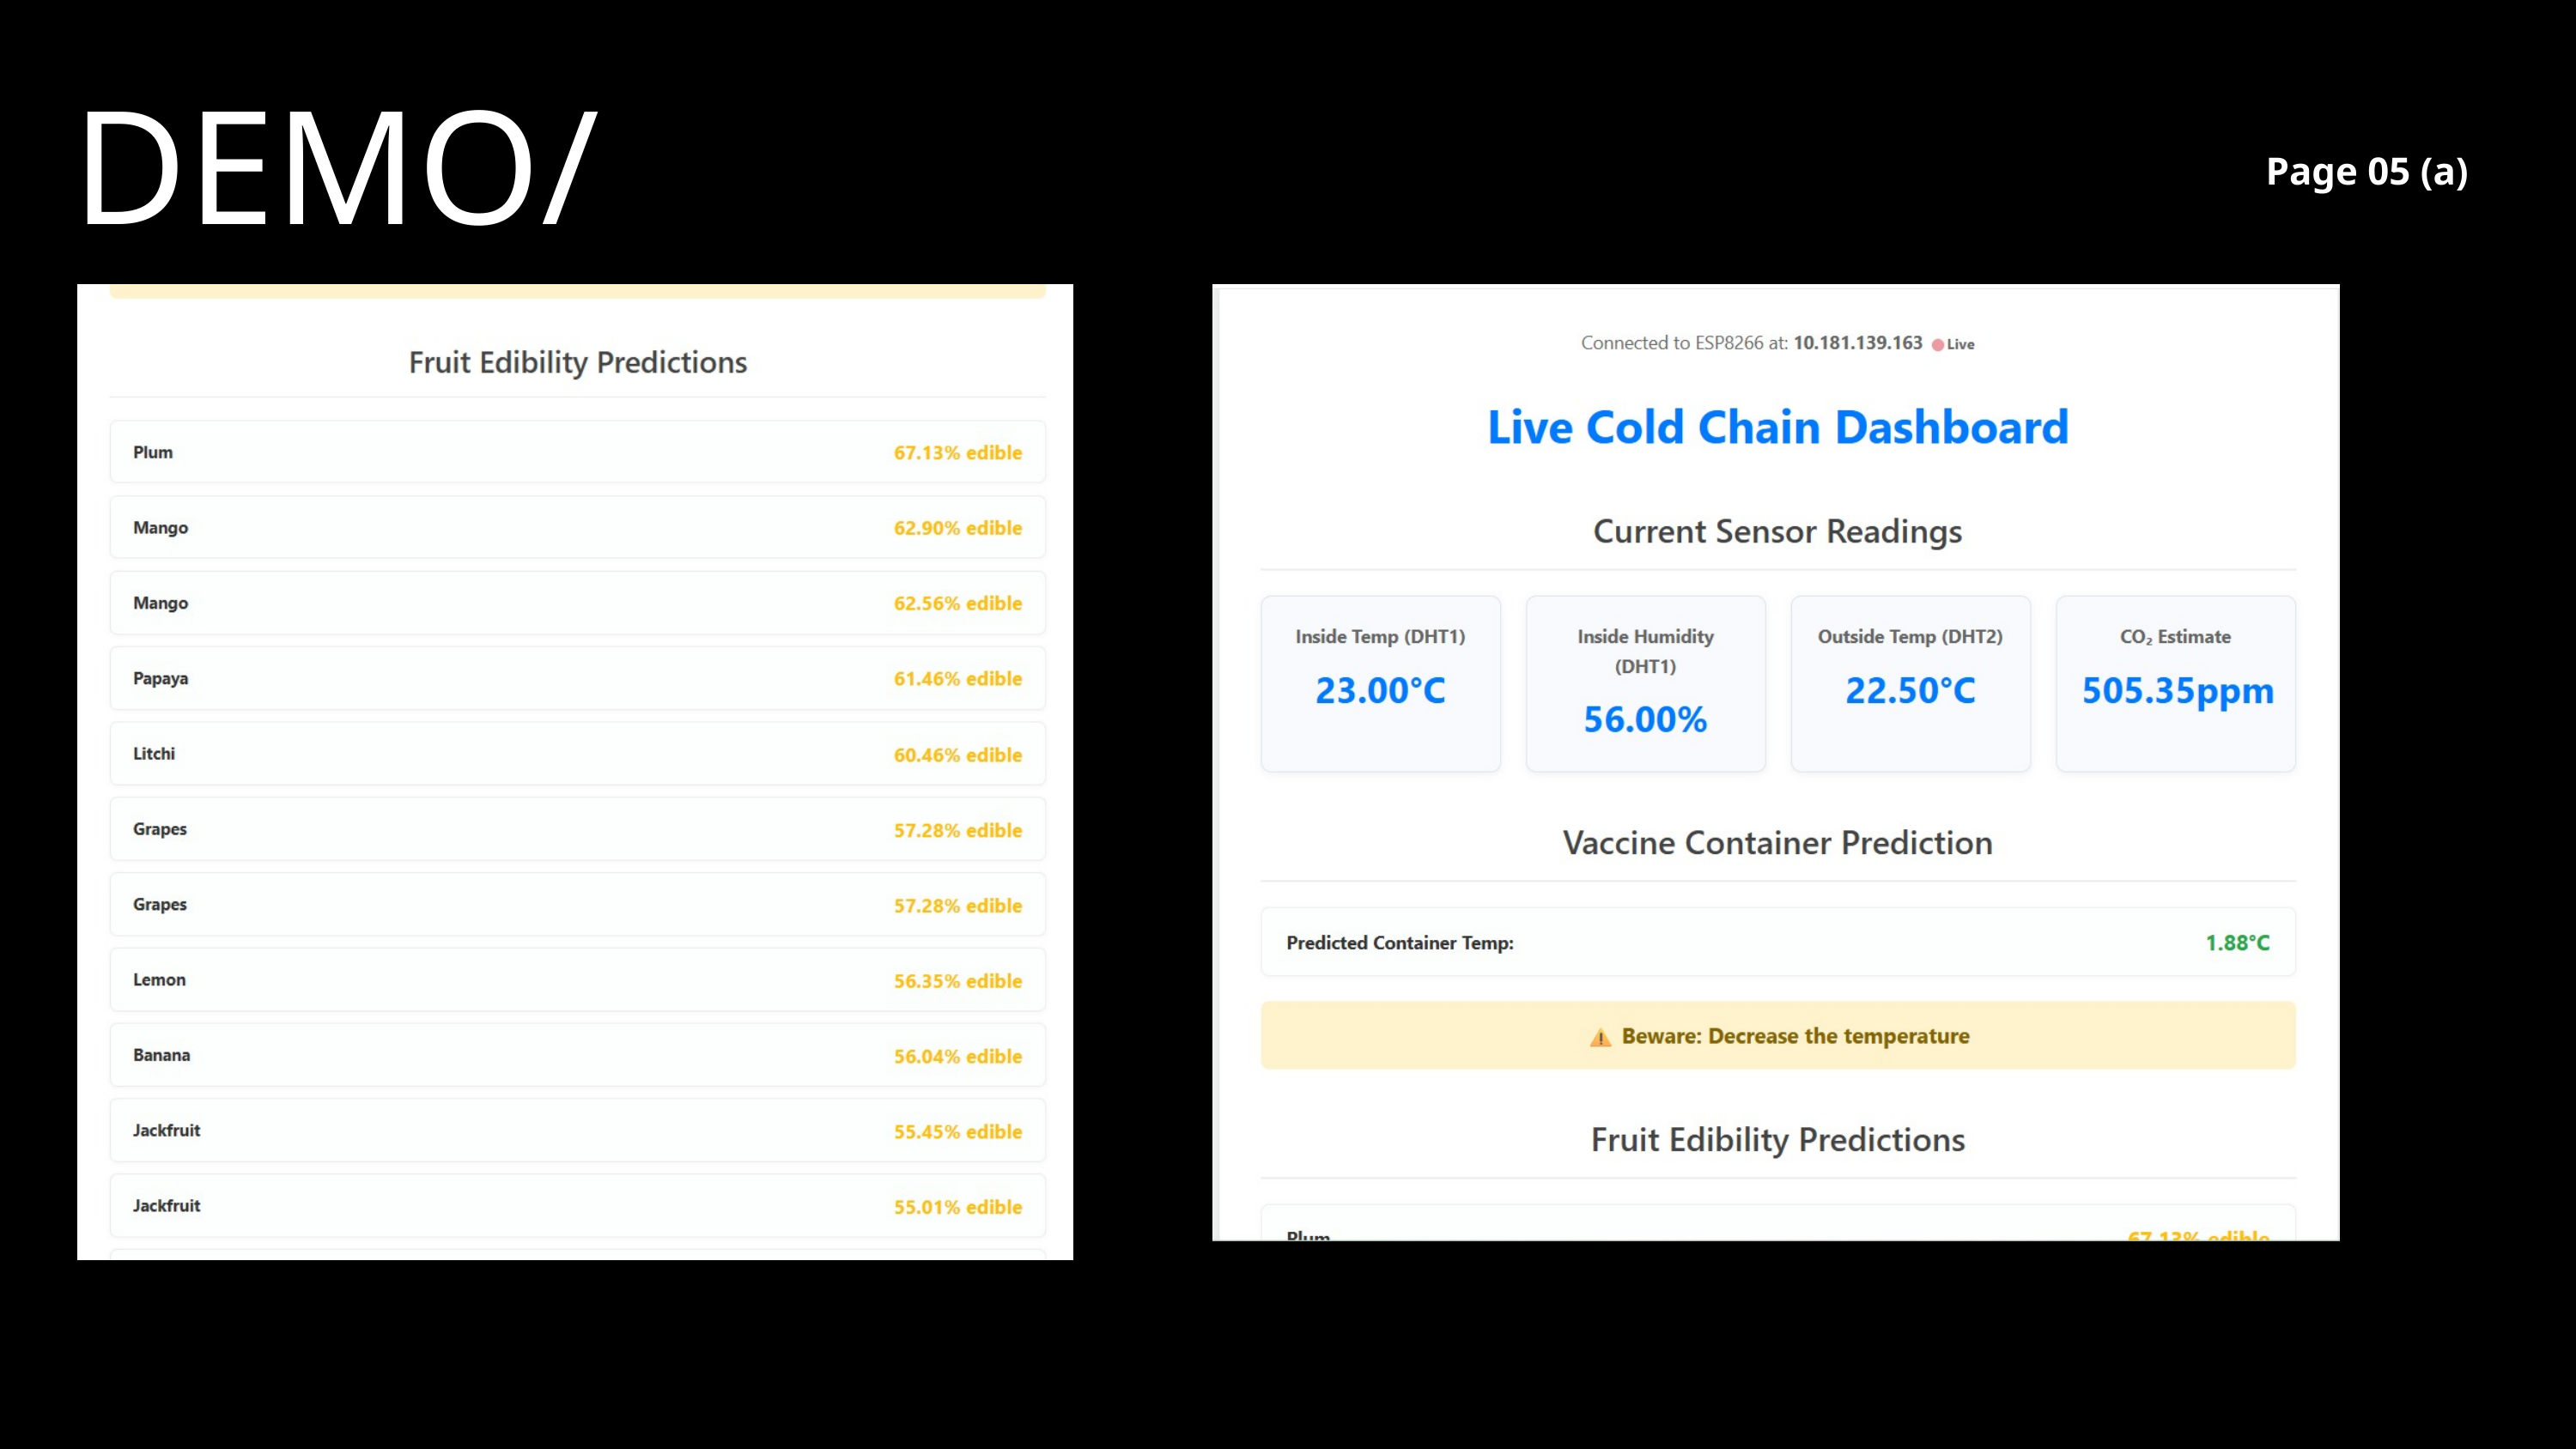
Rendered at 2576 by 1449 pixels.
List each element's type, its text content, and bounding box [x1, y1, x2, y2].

picture [1212, 283, 2341, 1242]
text_box DEMO/PROTOTYPE [72, 51, 1178, 665]
picture [77, 283, 1074, 1260]
text_box Page 05 (a) [2243, 139, 2469, 192]
